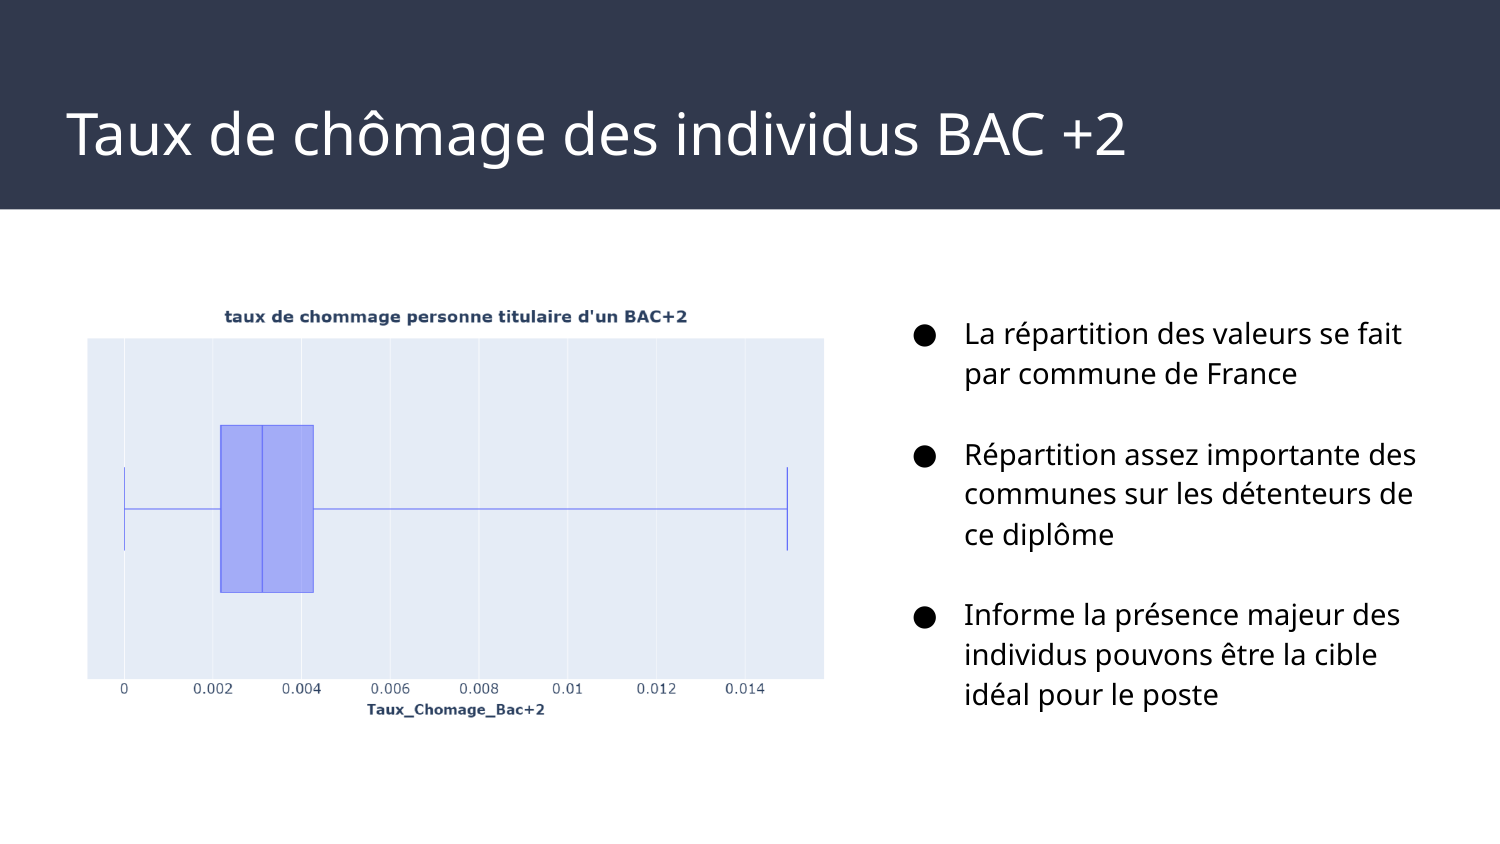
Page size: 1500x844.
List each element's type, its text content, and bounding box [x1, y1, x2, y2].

text_box La répartition des valeurs se fait par commune de France Répartition assez importante des communes sur les détenteurs de ce diplôme Informe la présence majeur des individus pouvons être la cible idéal pour le poste [874, 295, 1449, 711]
title Taux de chômage des individus BAC +2 [51, 82, 1449, 185]
picture [42, 283, 868, 723]
